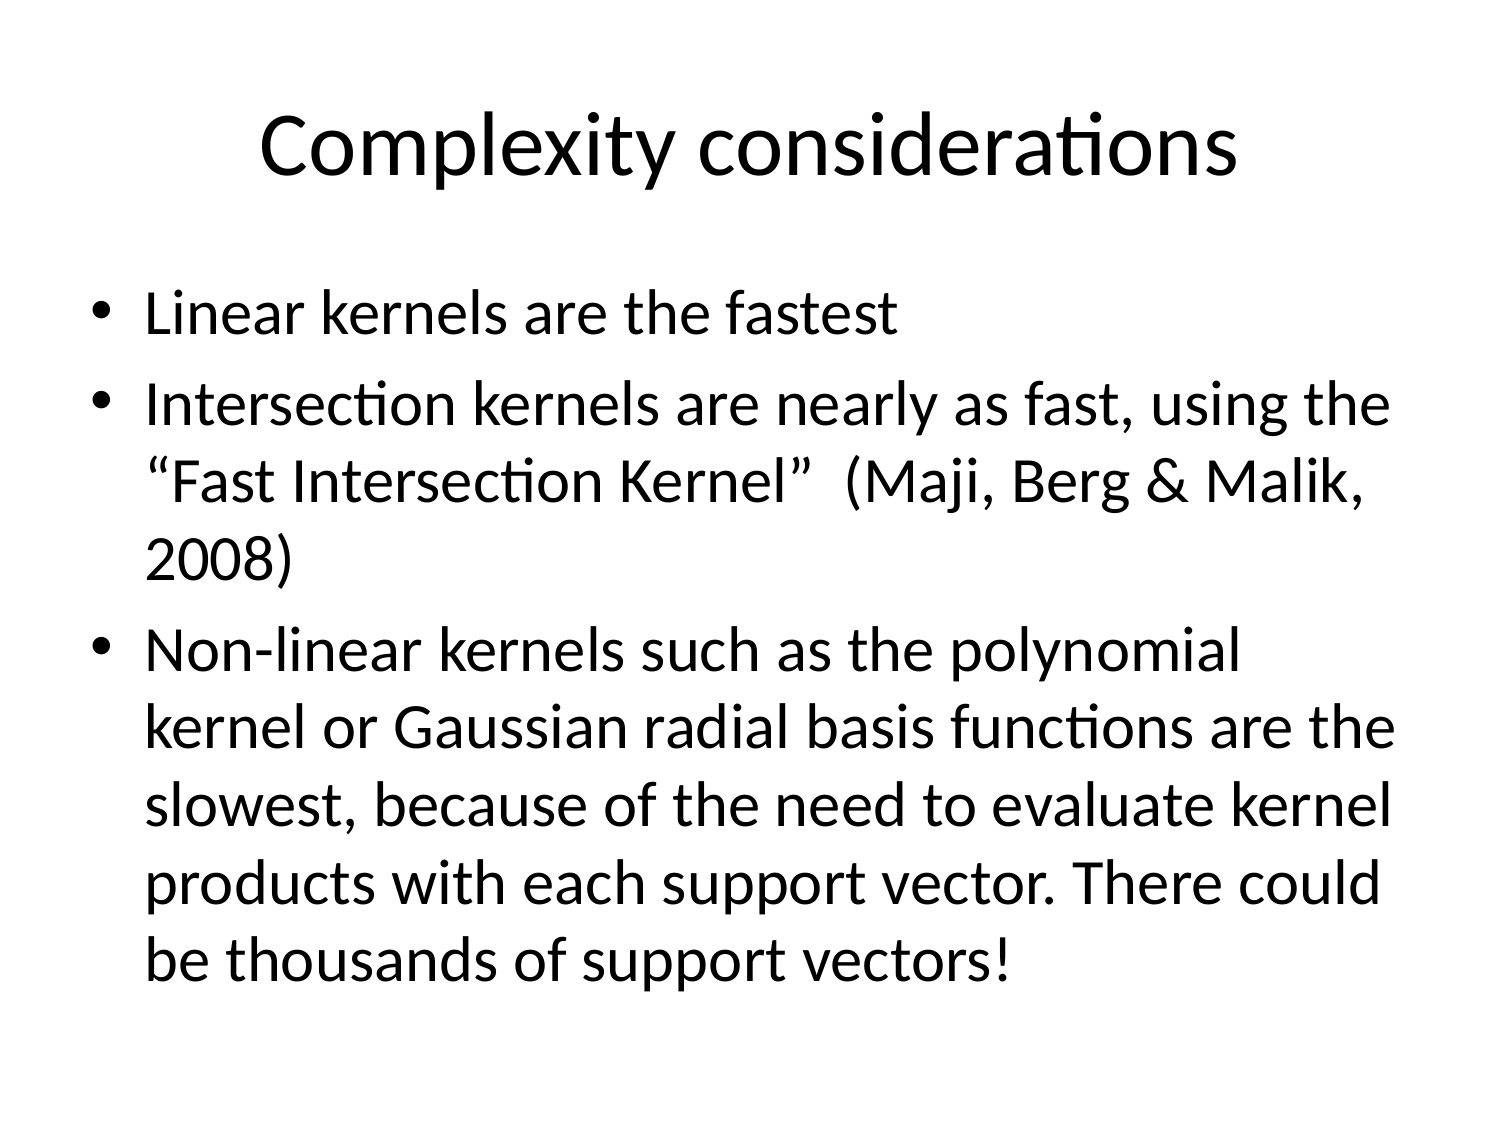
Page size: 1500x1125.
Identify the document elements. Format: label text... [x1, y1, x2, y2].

list Linear kernels are the fastest Intersection kernels are nearly as fast, using the “Fast Intersection Kernel” (Maji, Berg & Malik, 2008) Non-linear kernels such as the polynomial kernel or Gaussian radial basis functions are the slowest, because of the need to evaluate kernel products with each support vector. There could be thousands of support vectors! [75, 262, 1425, 1005]
title Complexity considerations [75, 45, 1425, 233]
